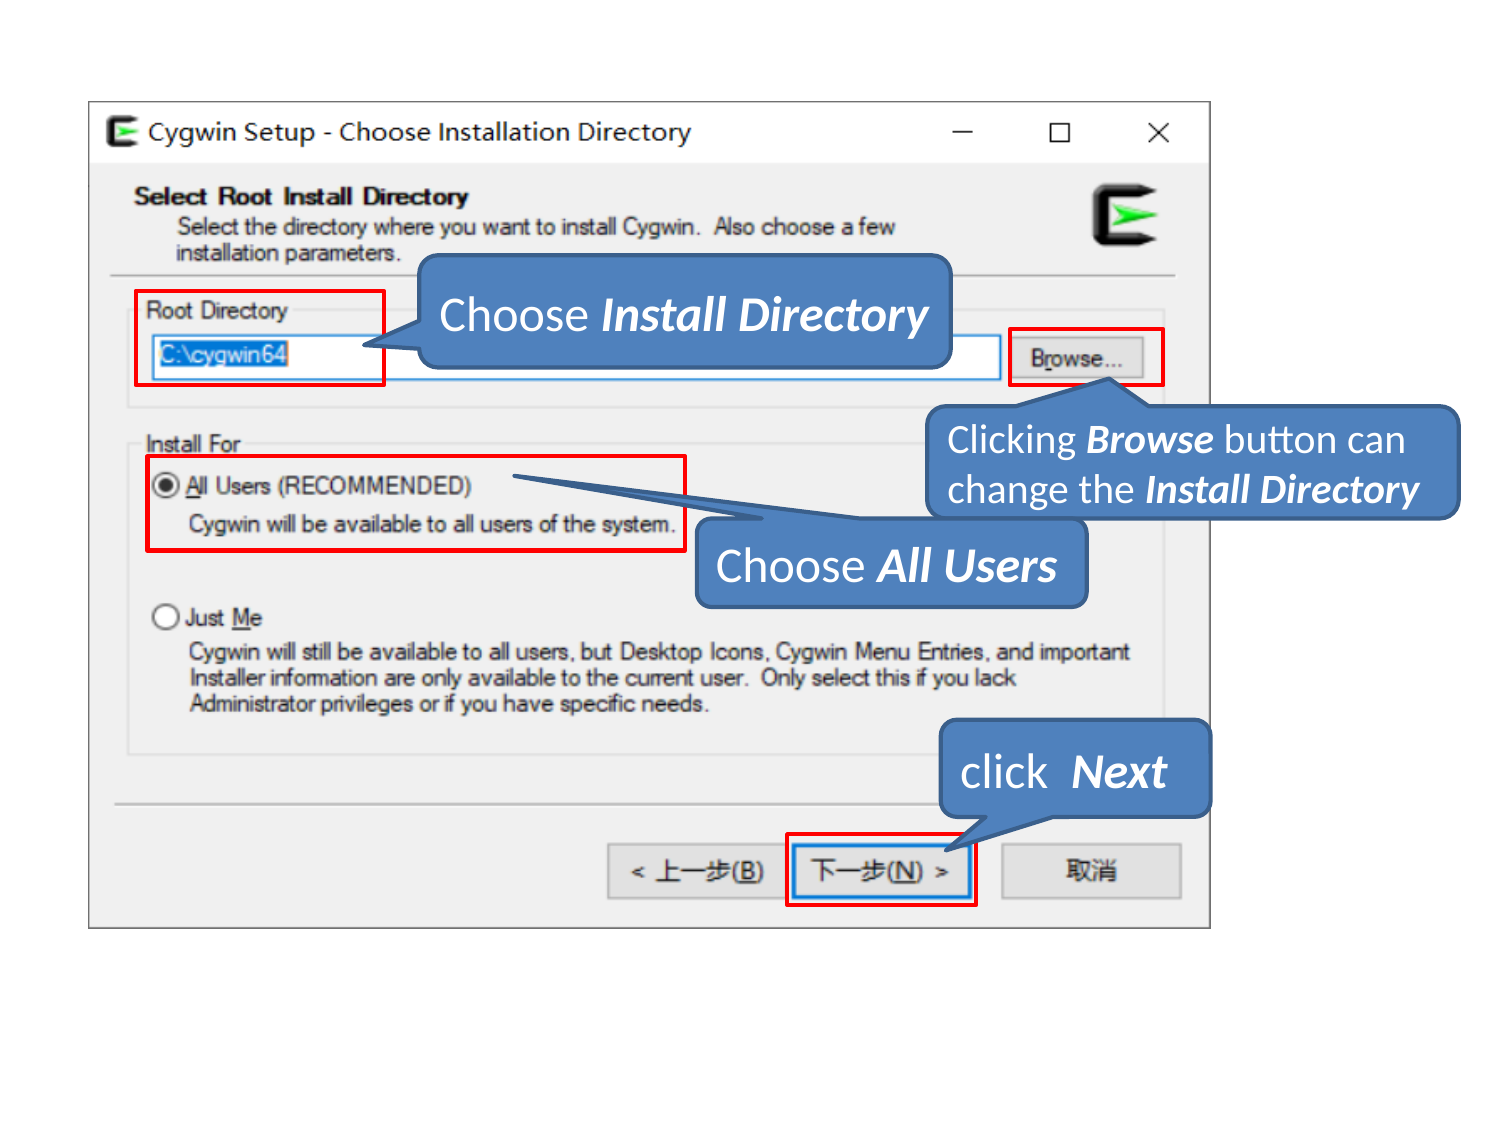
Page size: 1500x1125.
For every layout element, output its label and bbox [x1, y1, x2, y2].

text_box [135, 255, 951, 386]
text_box [926, 328, 1459, 519]
text_box [147, 455, 1087, 608]
picture [88, 101, 1211, 929]
text_box [786, 719, 1211, 906]
